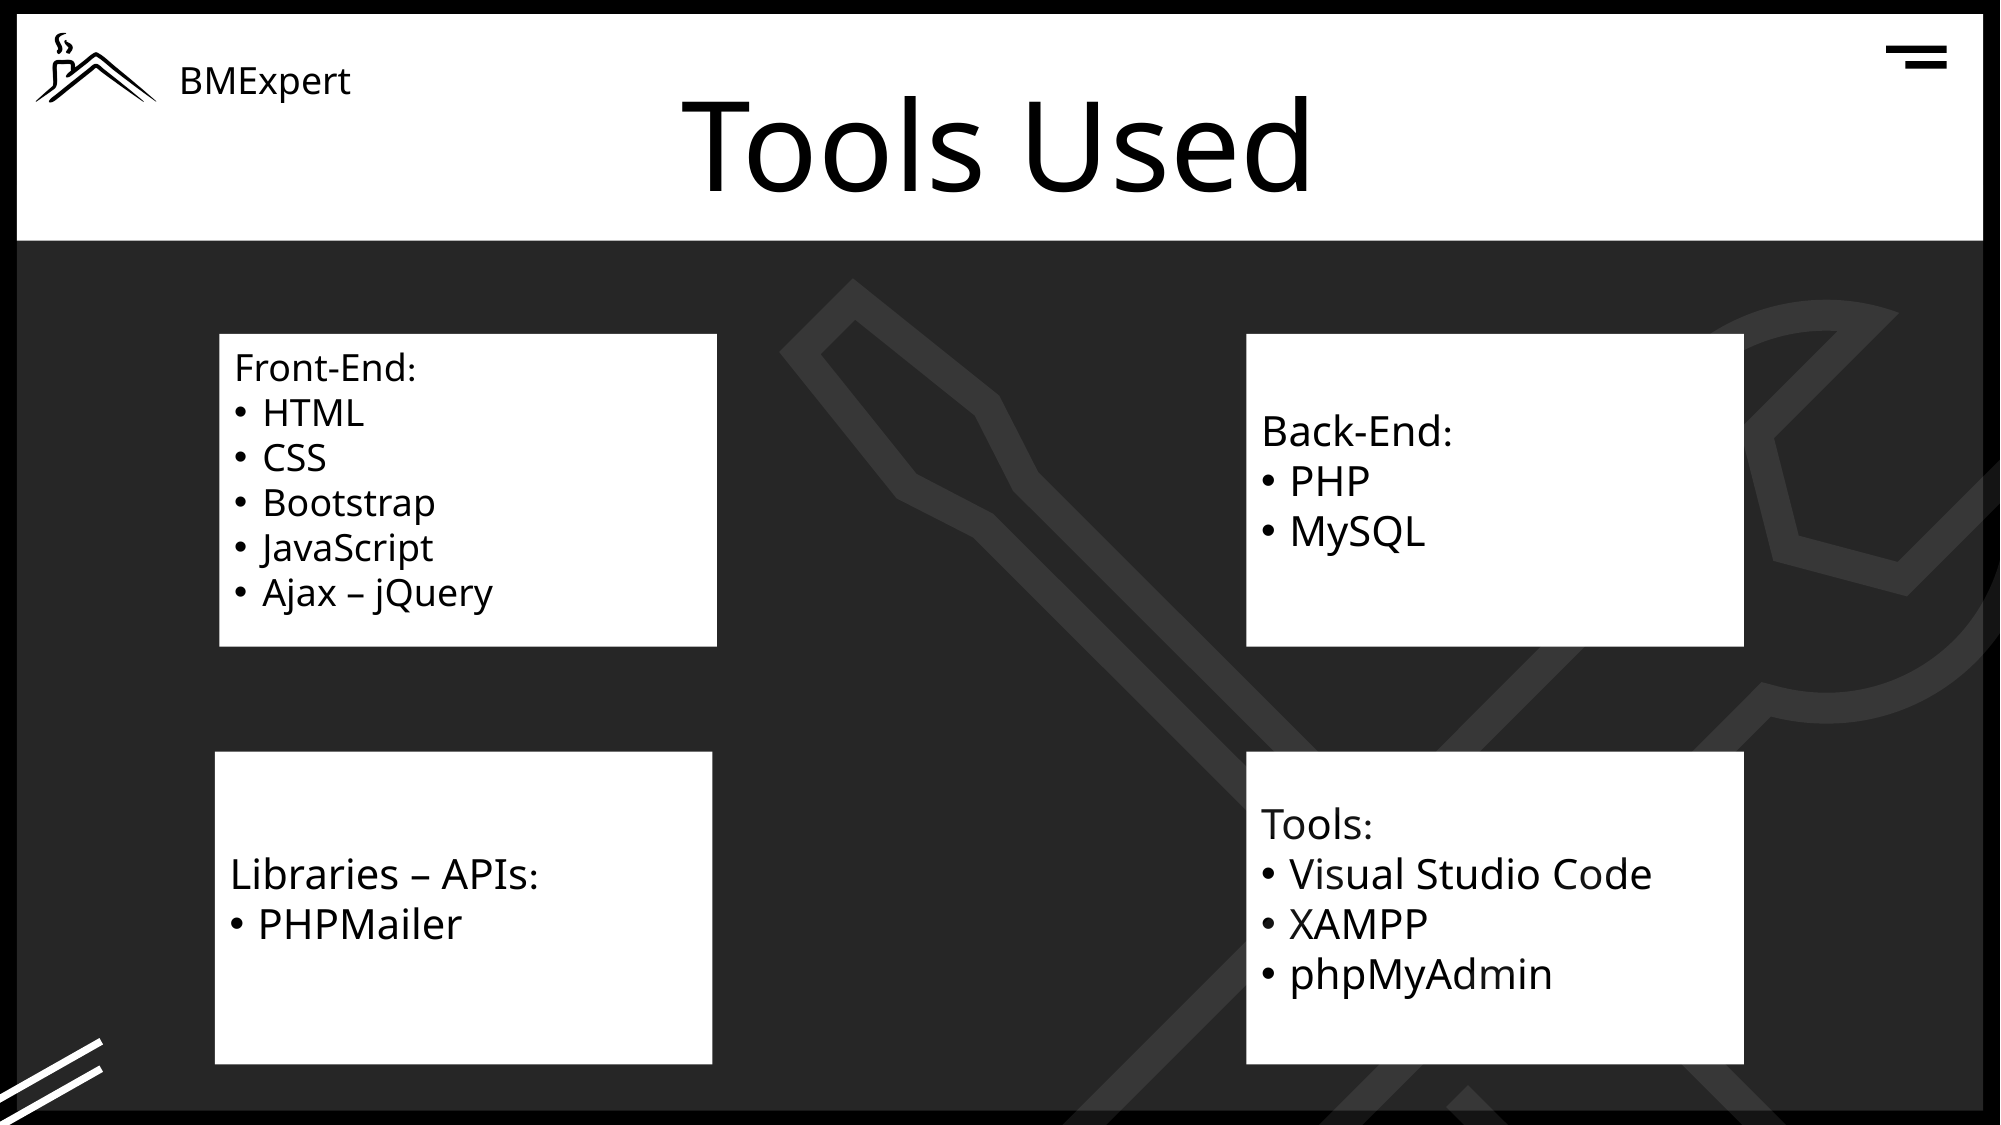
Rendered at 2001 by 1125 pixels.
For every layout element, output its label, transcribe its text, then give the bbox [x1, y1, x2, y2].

text_box [0, 1036, 105, 1104]
picture [18, 0, 179, 144]
text_box Front-End: HTML CSS Bootstrap JavaScript Ajax – jQuery [218, 333, 718, 648]
text_box BMExpert [179, 49, 450, 109]
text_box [1886, 45, 1947, 69]
text_box Tools Used [667, 87, 1333, 223]
text_box Libraries – APIs: PHPMailer [214, 751, 713, 1065]
text_box [0, 1064, 105, 1125]
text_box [779, 278, 2000, 1125]
